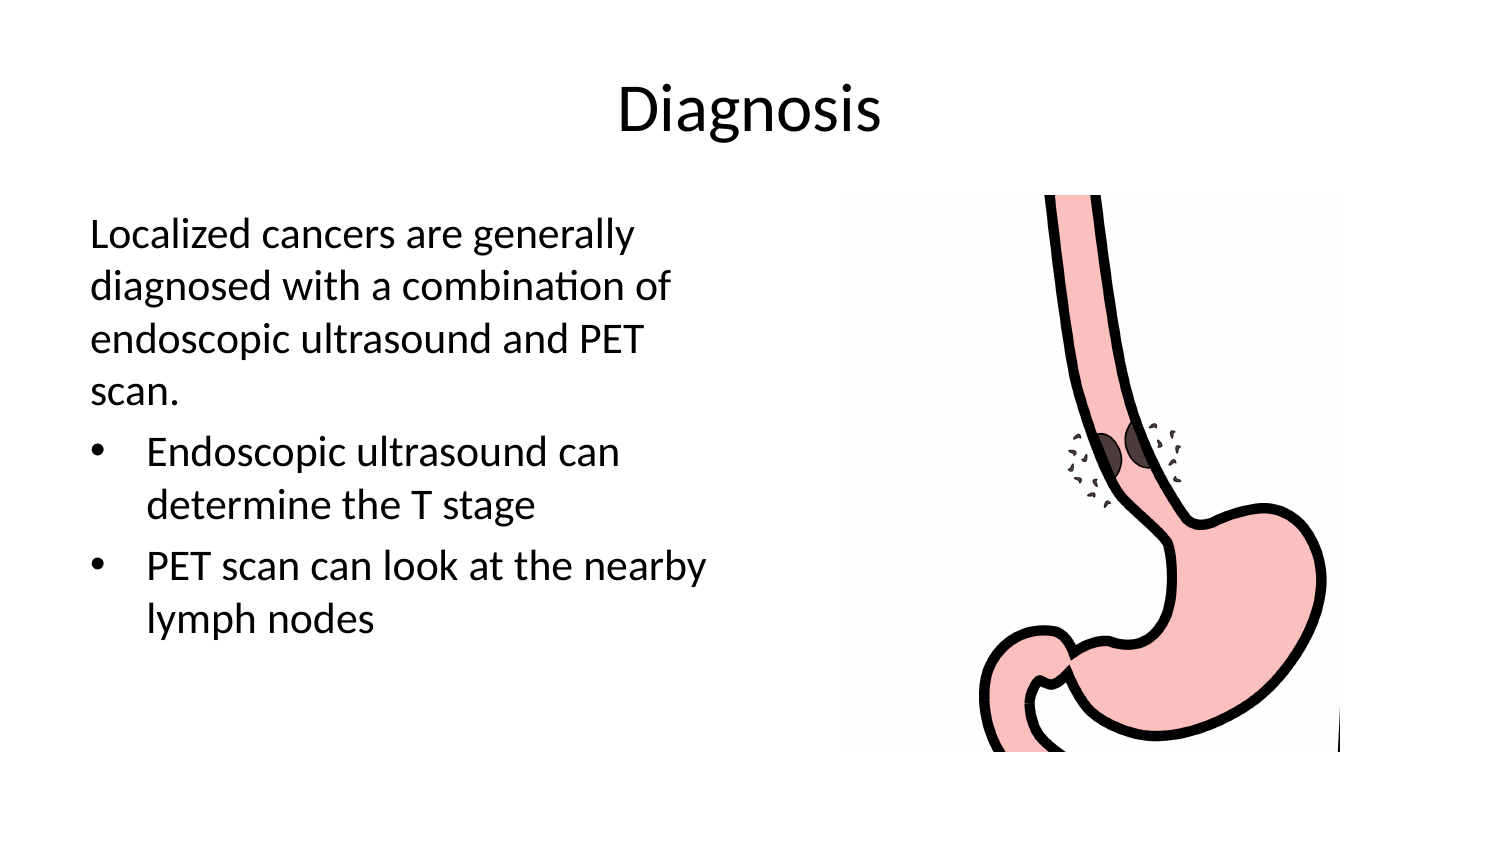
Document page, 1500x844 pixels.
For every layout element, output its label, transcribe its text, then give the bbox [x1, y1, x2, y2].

list Localized cancers are generally diagnosed with a combination of endoscopic ultrasound and PET scan. Endoscopic ultrasound can determine the T stage PET scan can look at the nearby lymph nodes [75, 196, 738, 754]
picture [845, 195, 1340, 753]
title Diagnosis [75, 33, 1425, 175]
